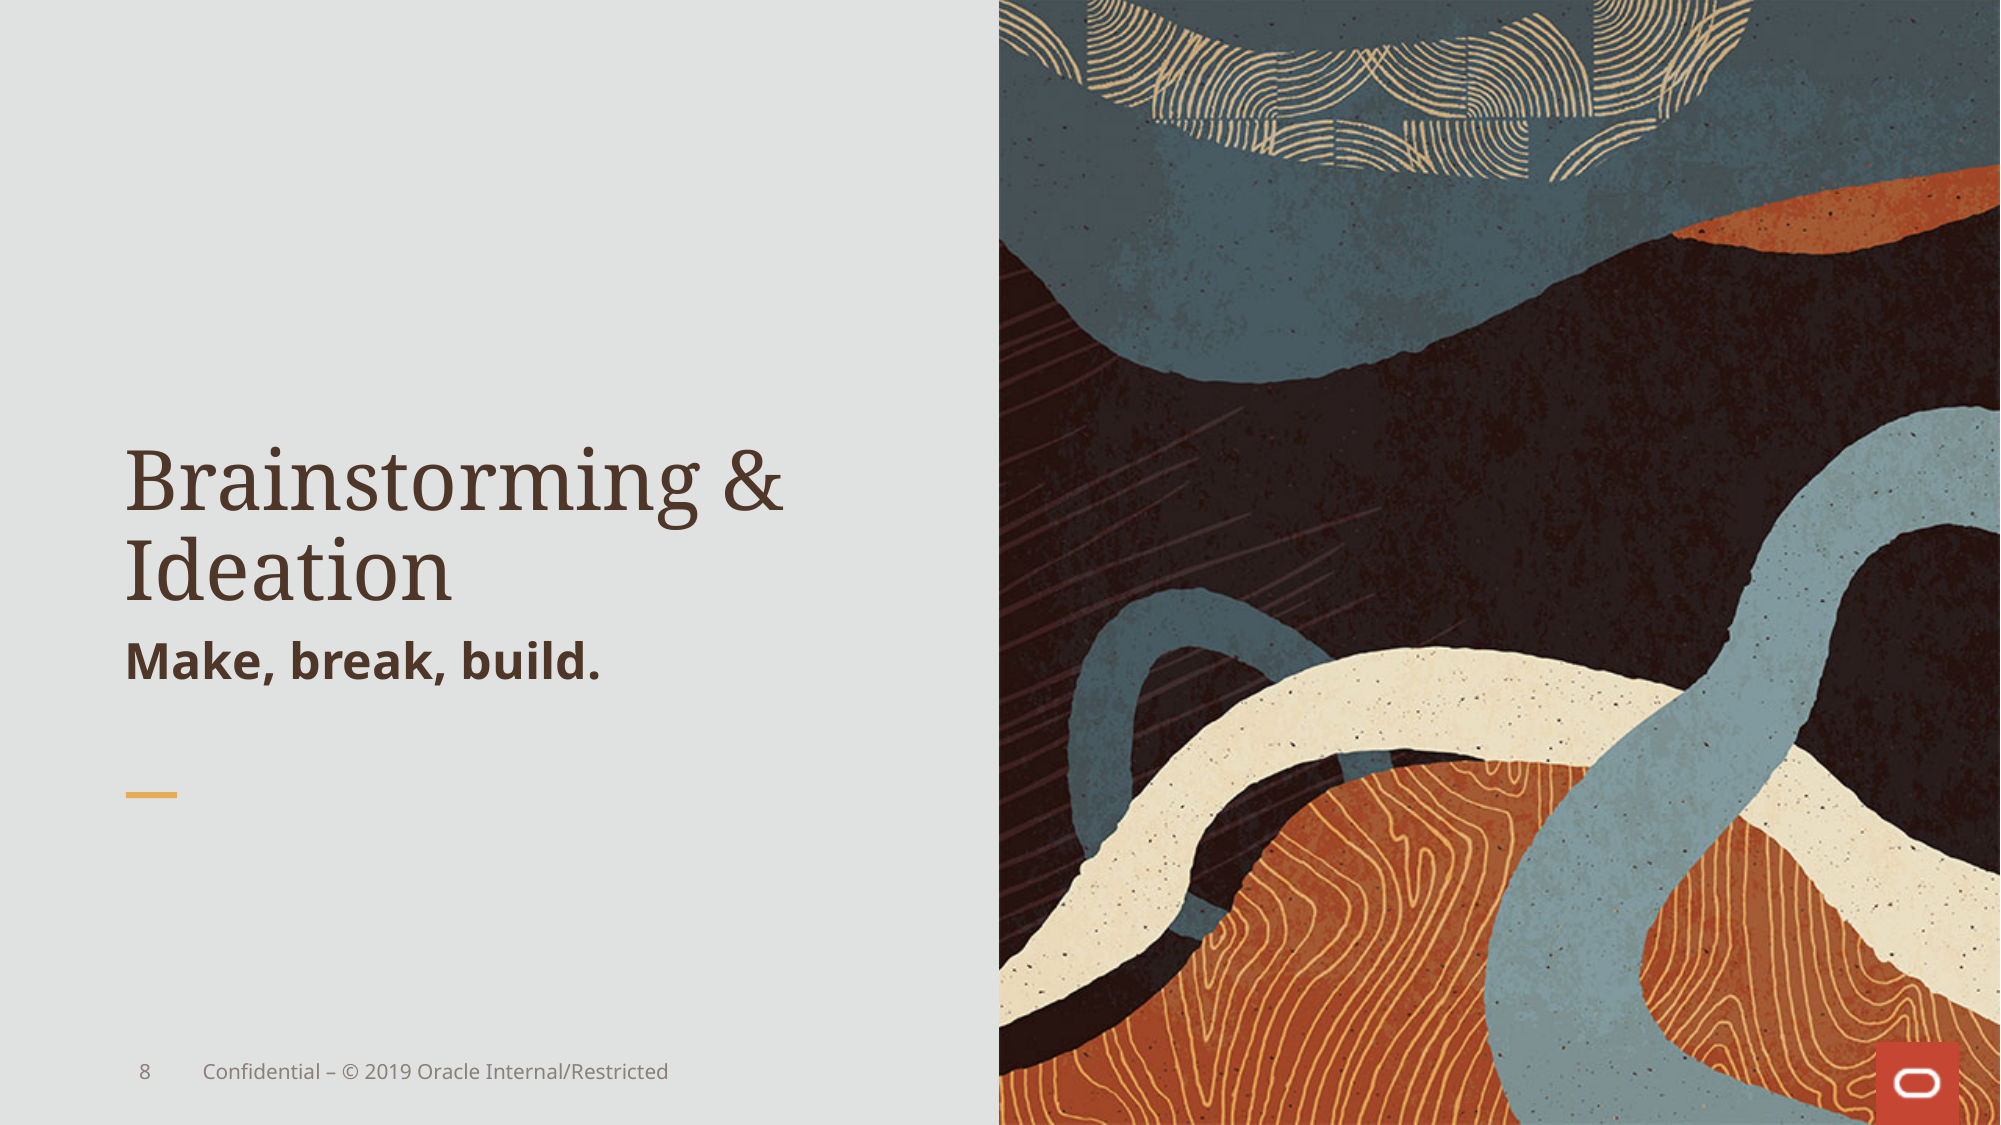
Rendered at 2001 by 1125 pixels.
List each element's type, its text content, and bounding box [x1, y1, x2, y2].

title Brainstorming & Ideation [124, 268, 932, 626]
picture [999, 0, 2000, 1125]
list Make, break, build. [124, 629, 932, 760]
slide_number 8 [124, 1042, 188, 1103]
footer Confidential – © 2019 Oracle Internal/Restricted [188, 1042, 863, 1103]
